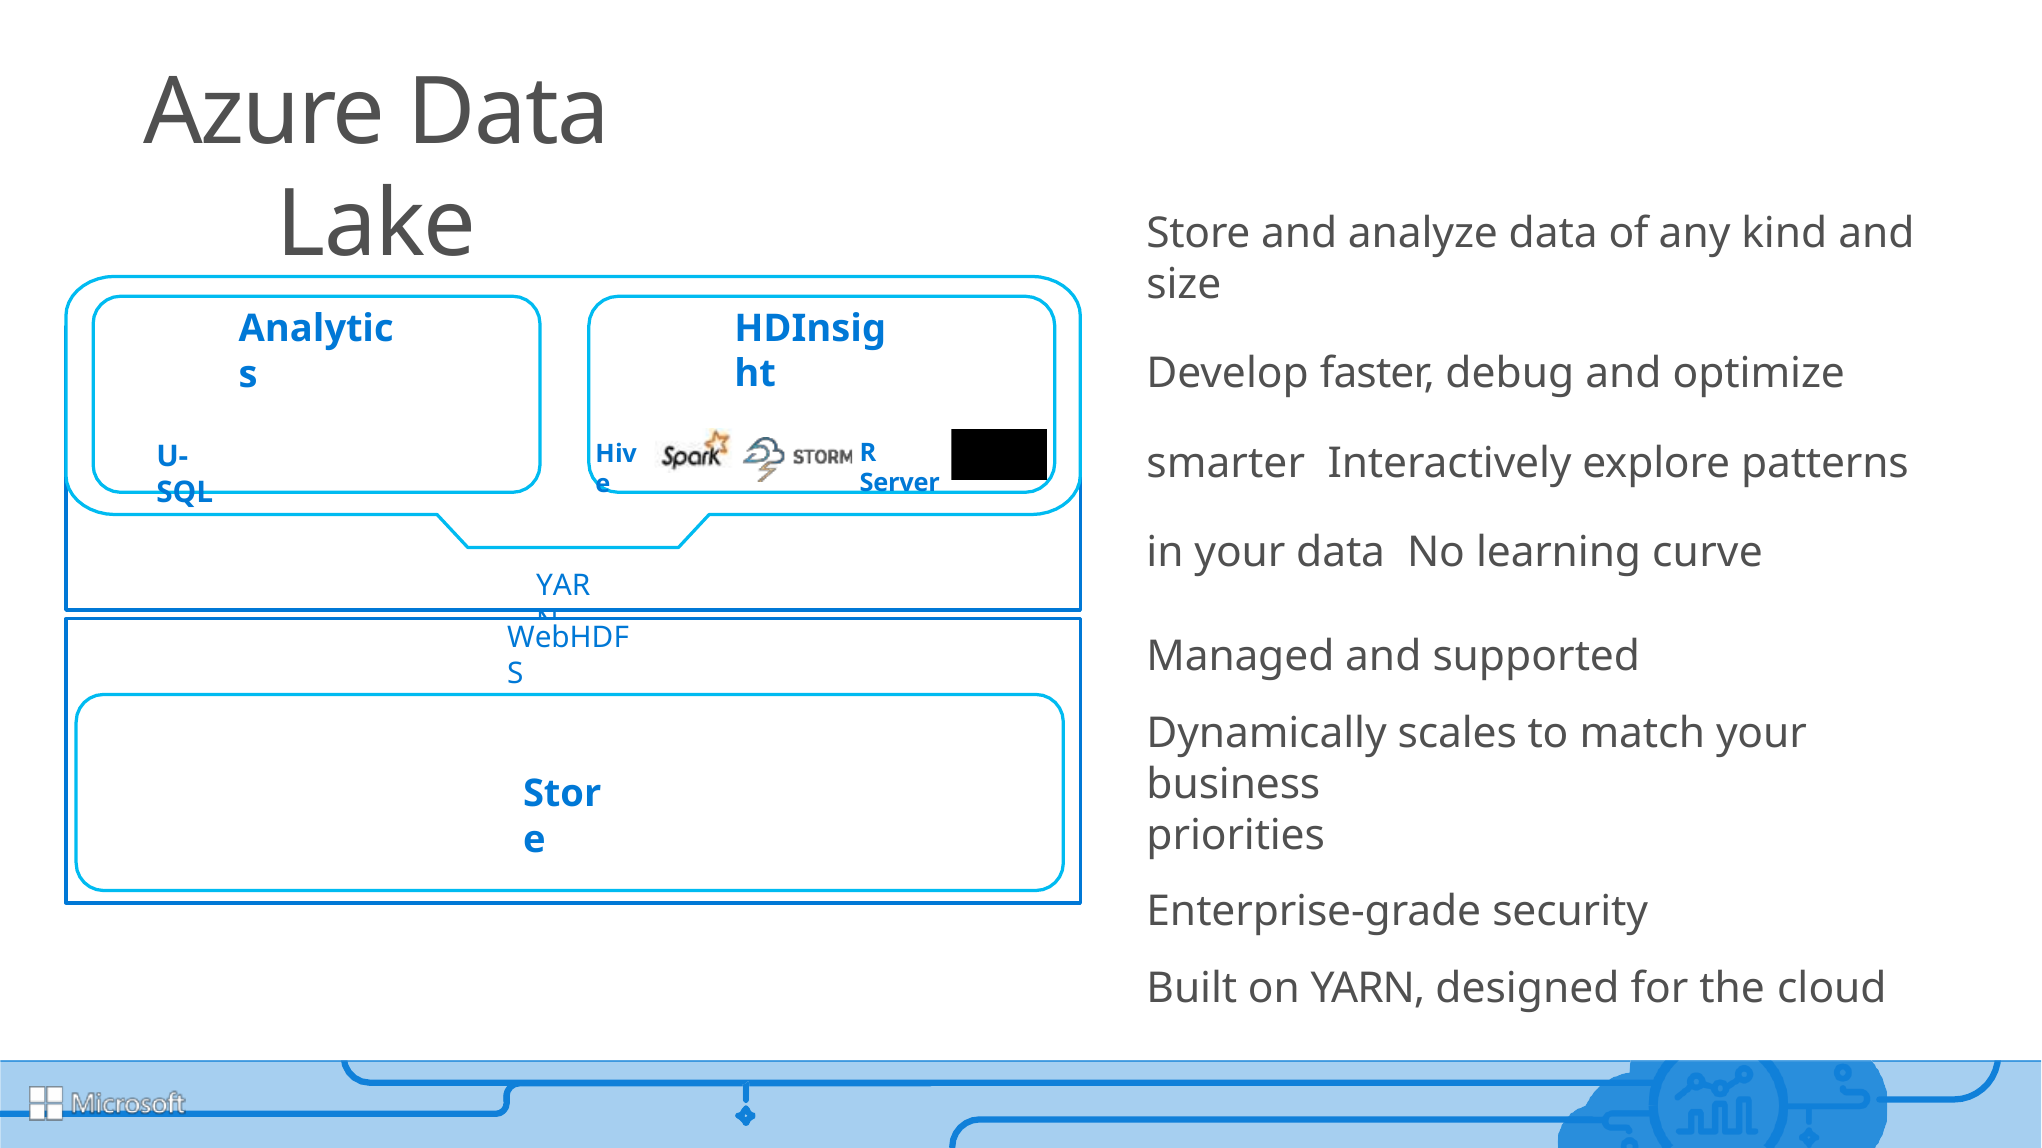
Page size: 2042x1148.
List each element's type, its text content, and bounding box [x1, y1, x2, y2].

text_box [65, 276, 1081, 548]
text_box WebHDFS [507, 615, 642, 690]
text_box [951, 429, 1047, 480]
text_box U-SQL [154, 434, 245, 509]
text_box [76, 694, 1064, 891]
text_box R Server [857, 433, 958, 497]
text_box [0, 899, 2042, 1061]
text_box [65, 618, 1081, 903]
text_box YARN [533, 563, 612, 615]
text_box Store [523, 766, 618, 861]
text_box Hive [593, 434, 650, 499]
text_box Analytics [236, 301, 397, 396]
text_box [654, 428, 737, 473]
text_box HDInsight [732, 300, 912, 395]
text_box [29, 1086, 186, 1122]
text_box [0, 1061, 2042, 1148]
text_box [588, 296, 1055, 493]
text_box [742, 437, 853, 482]
title Azure Data Lake [67, 47, 684, 275]
text_box [65, 476, 1081, 611]
text_box [93, 296, 541, 493]
text_box Store and analyze data of any kind and size Develop faster, debug and optimize smarter Interactively explore patterns in your data No learning curve Managed and supported Dynamically scales to match your business priorities Enterprise-grade security Built on YARN, designed for the cloud [1144, 202, 1932, 1011]
